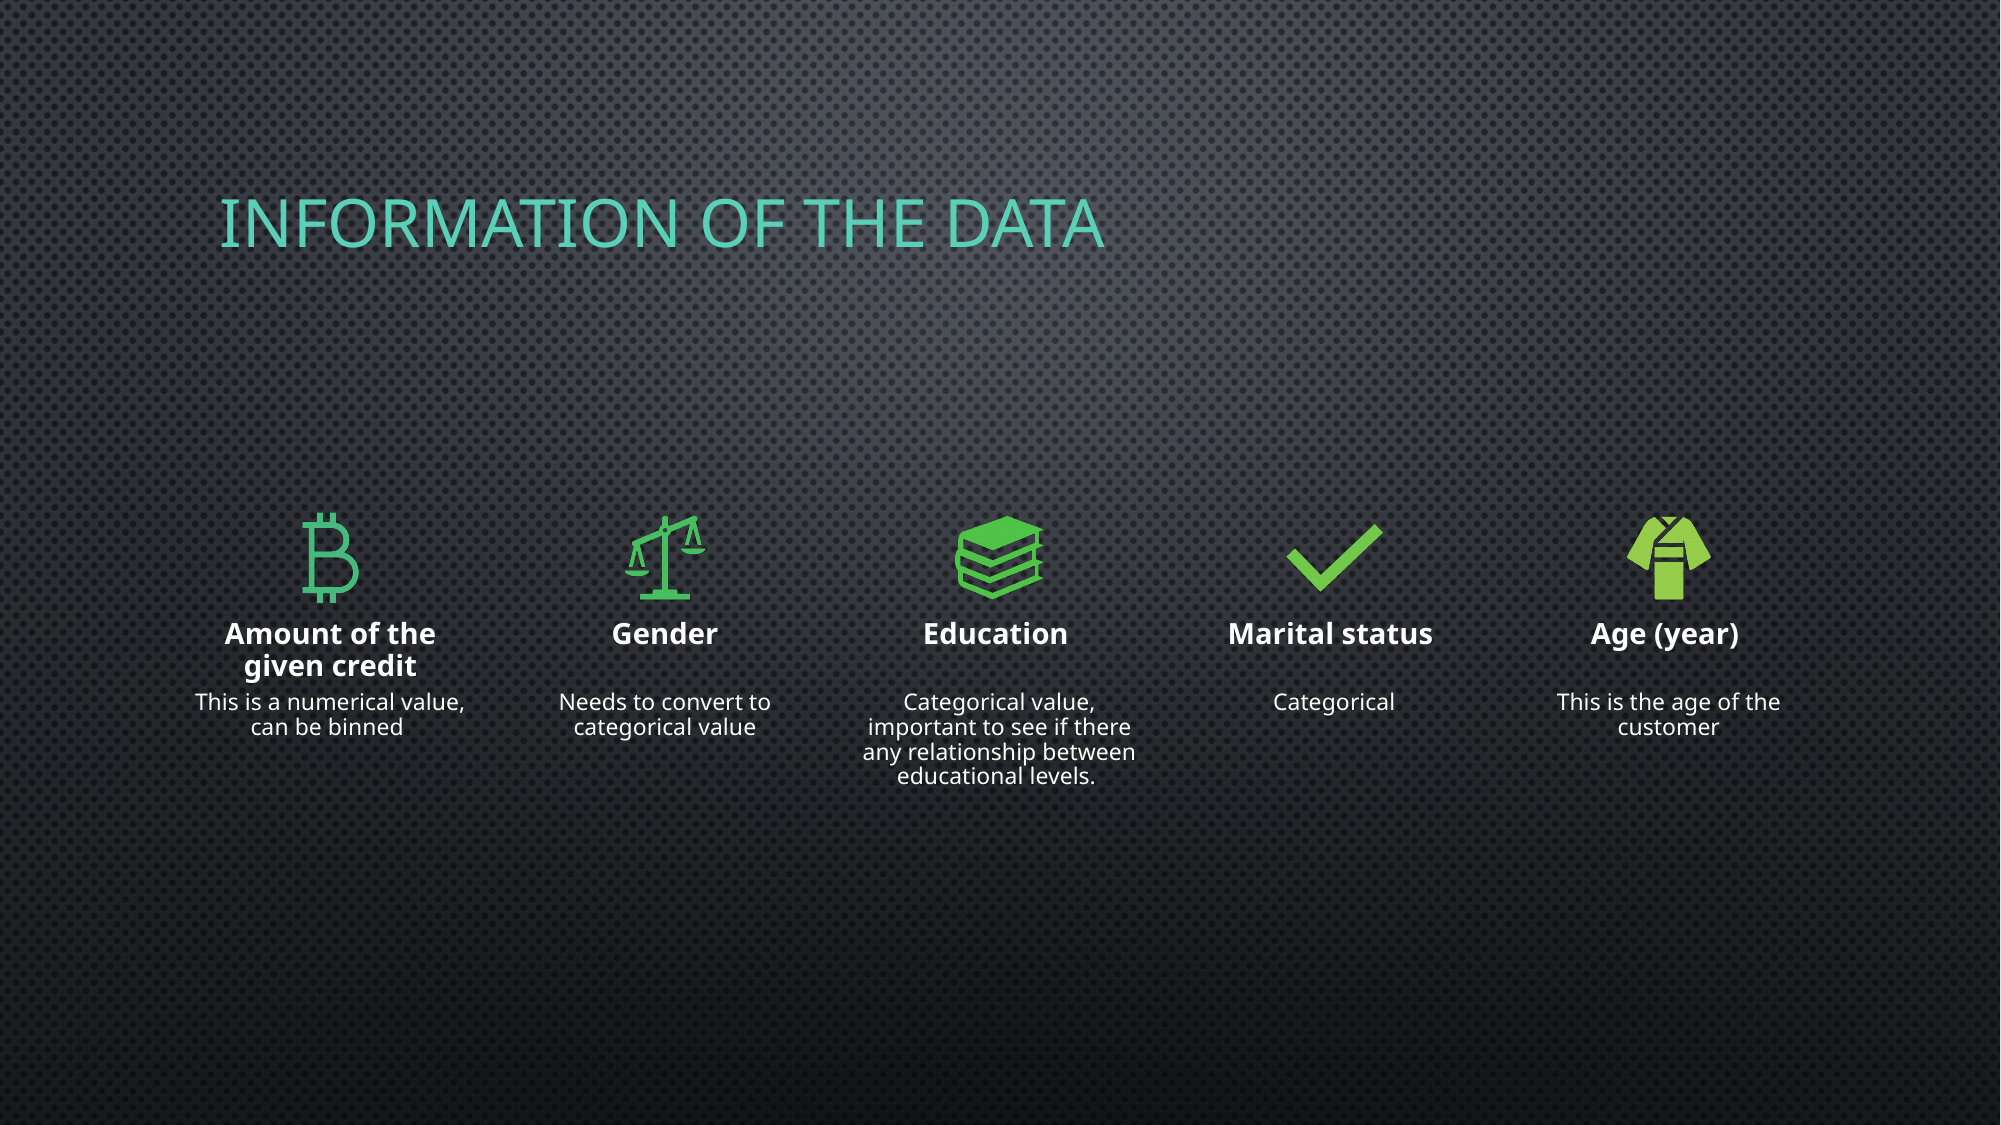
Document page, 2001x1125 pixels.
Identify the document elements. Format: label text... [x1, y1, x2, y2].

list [186, 374, 1813, 931]
title Information of the data [187, 99, 1813, 341]
